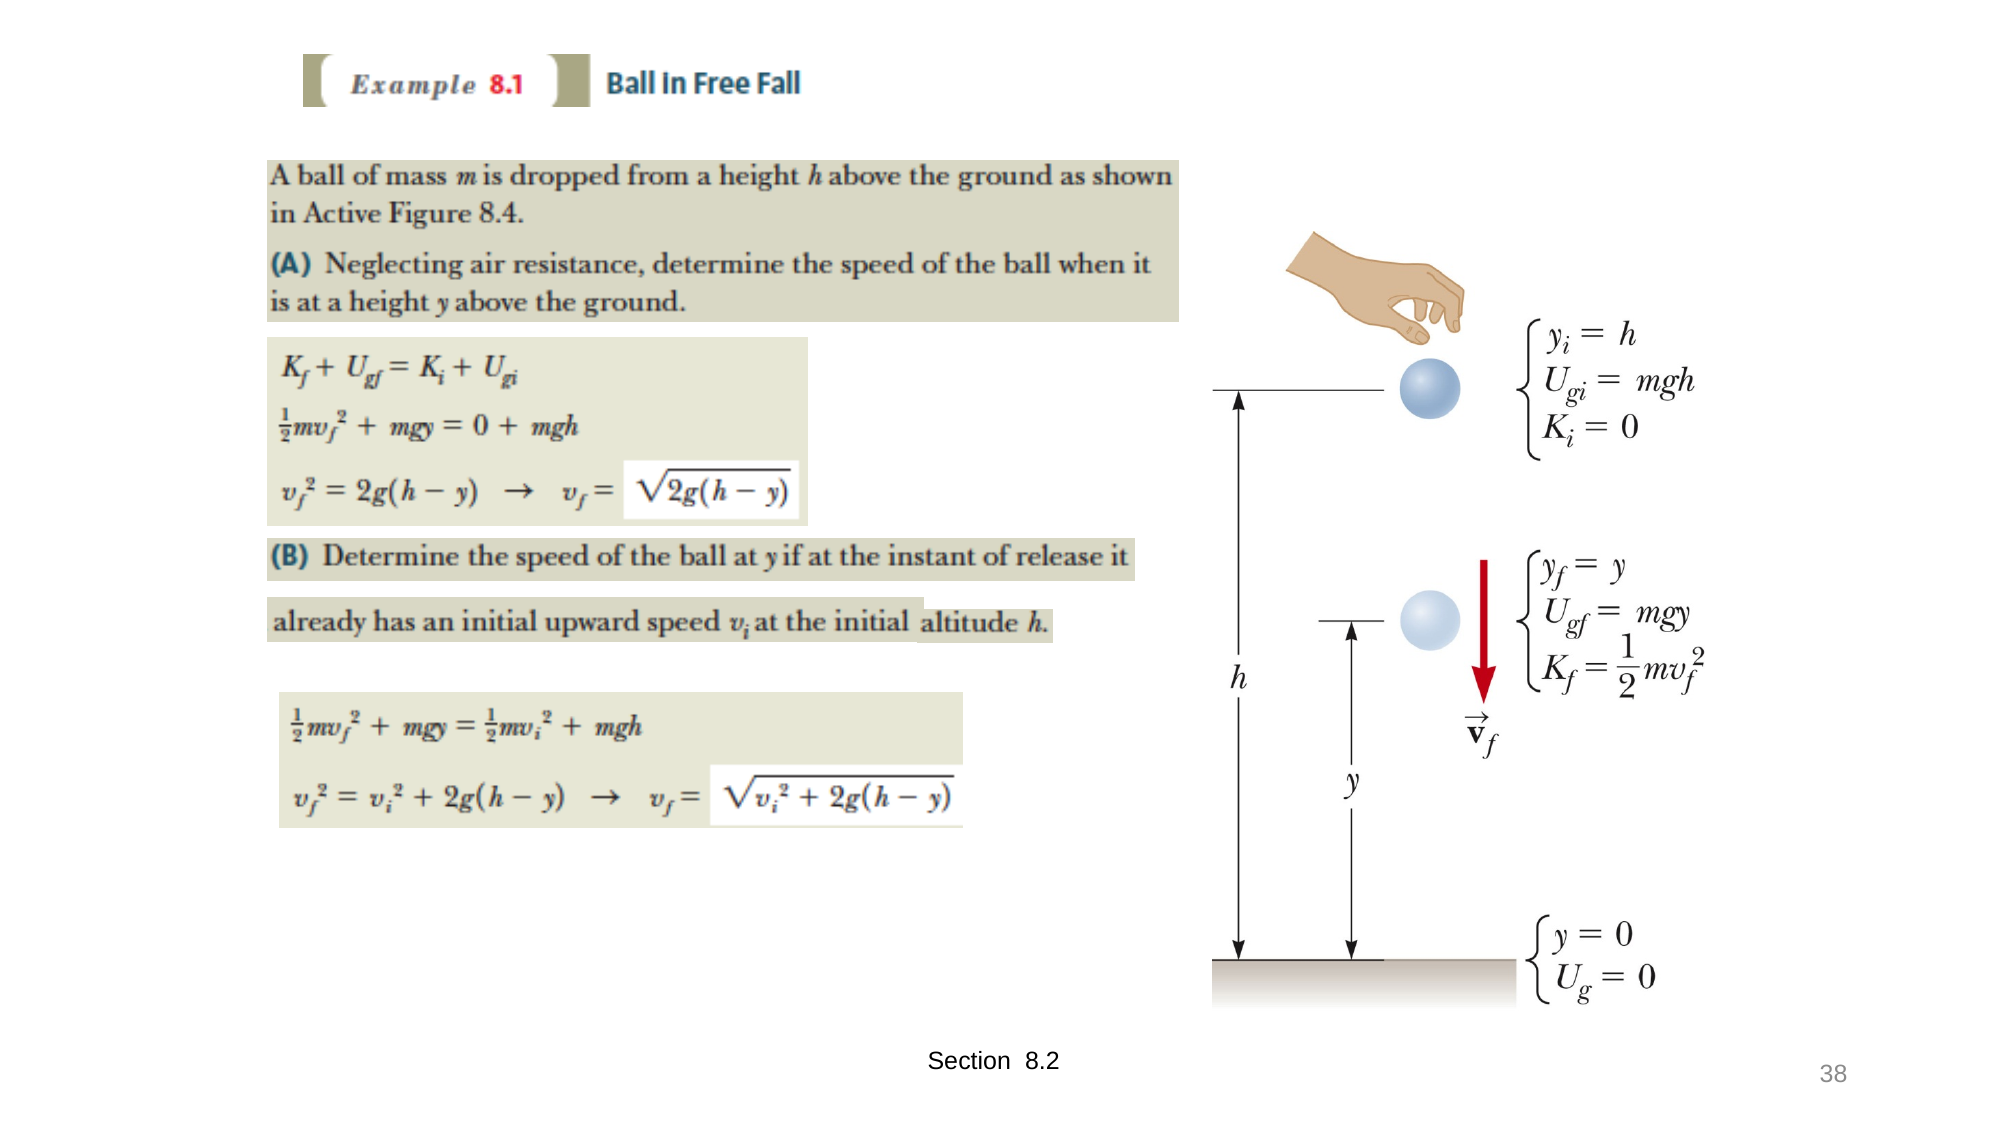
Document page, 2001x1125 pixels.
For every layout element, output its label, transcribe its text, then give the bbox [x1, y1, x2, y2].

picture [279, 692, 963, 828]
text_box Section 8.2 [837, 1037, 1075, 1083]
picture [303, 54, 810, 107]
picture [267, 337, 808, 526]
picture [267, 597, 1053, 643]
slide_number 38 [1412, 1042, 1863, 1103]
picture [1212, 231, 1705, 1011]
picture [267, 160, 1179, 322]
picture [267, 538, 1135, 581]
